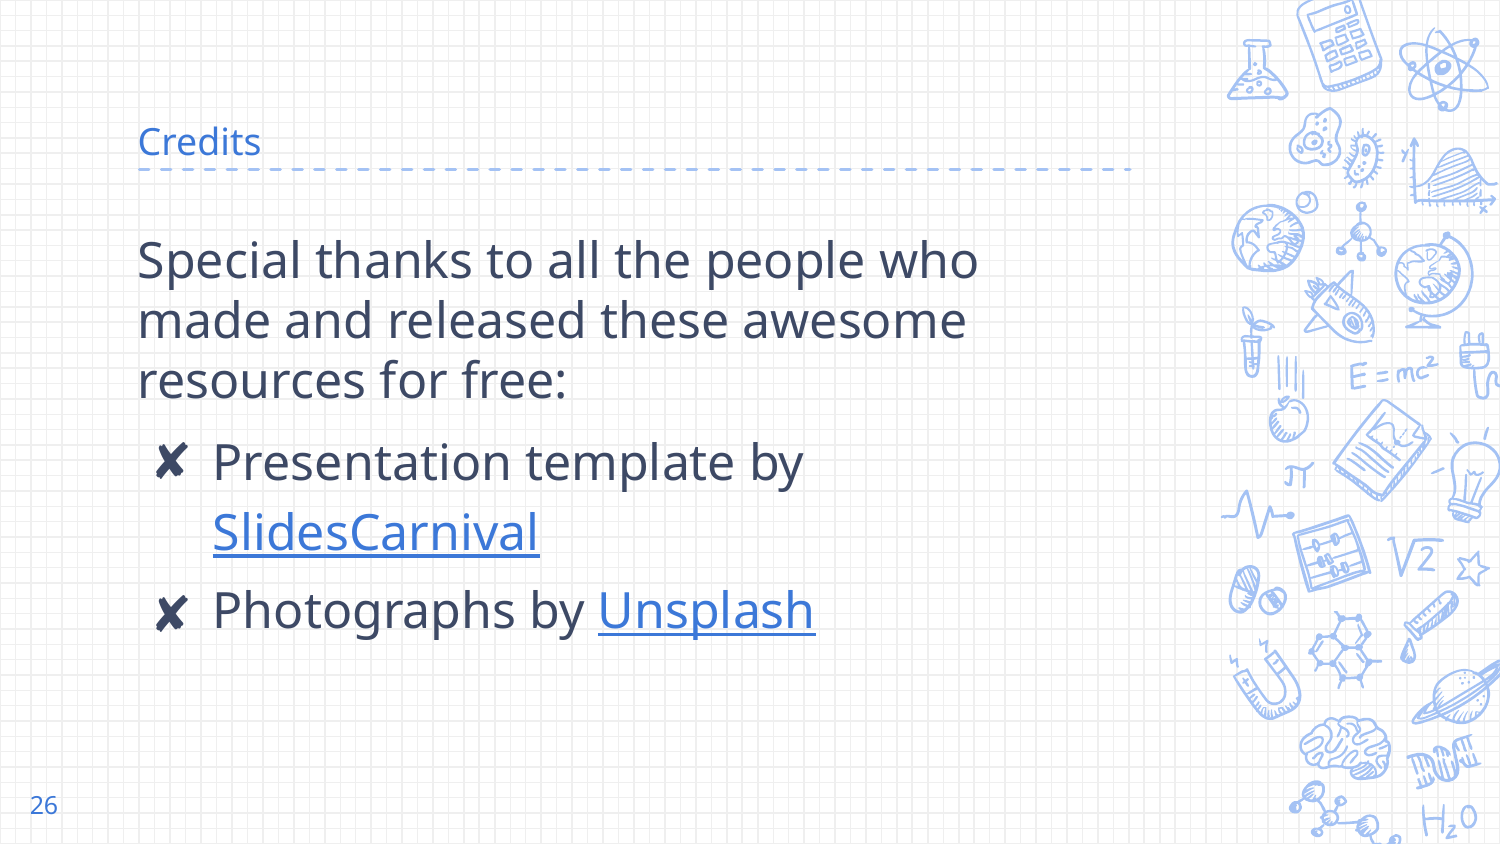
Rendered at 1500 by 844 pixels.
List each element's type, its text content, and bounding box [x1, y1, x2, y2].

title Credits [122, 36, 1130, 178]
slide_number 26 [14, 774, 105, 840]
list Special thanks to all the people who made and released these awesome resources for free: Presentation template by SlidesCarnival Photographs by Unsplash [122, 213, 1130, 806]
